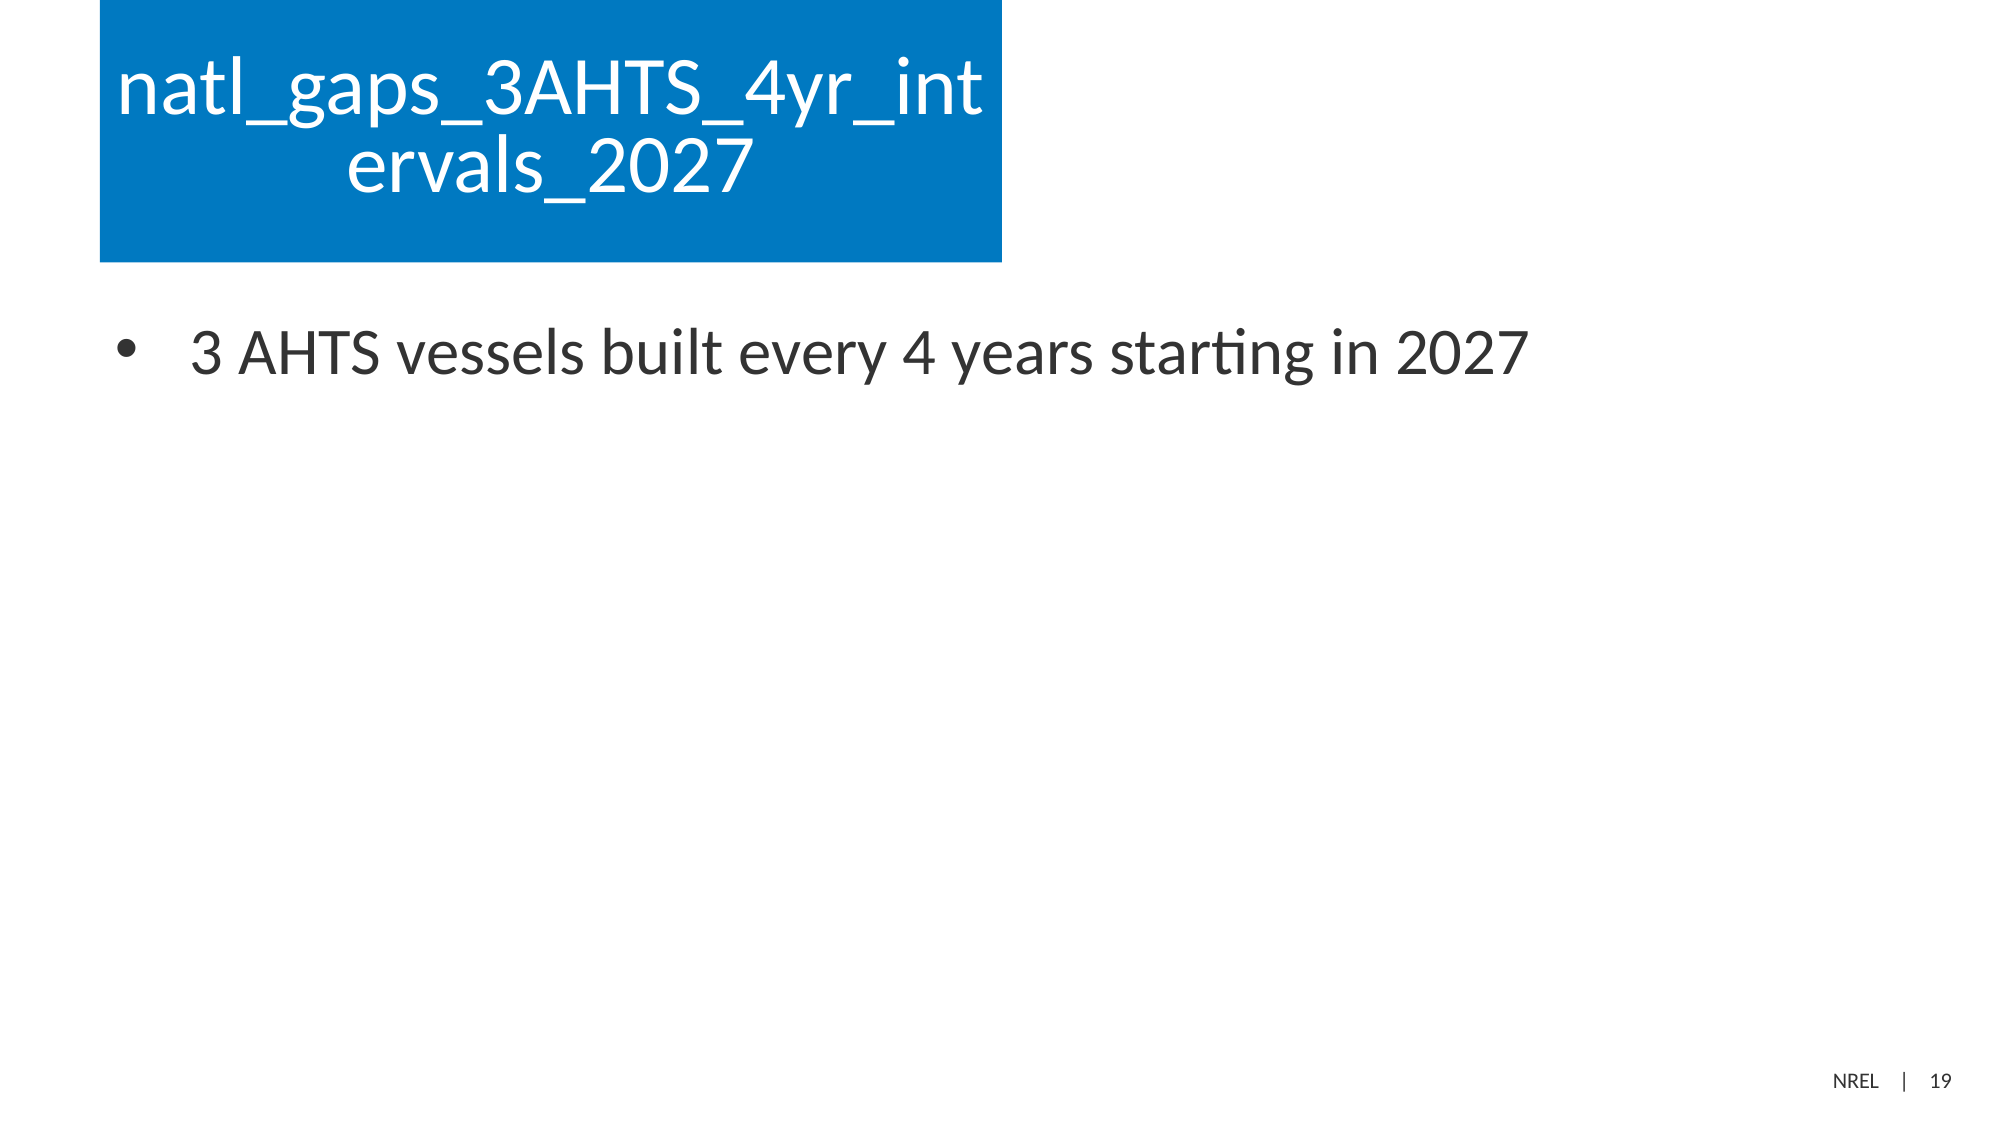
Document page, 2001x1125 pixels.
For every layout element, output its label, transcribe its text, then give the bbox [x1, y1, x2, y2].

list 3 AHTS vessels built every 4 years starting in 2027 [99, 299, 1876, 1039]
title natl_gaps_3AHTS_4yr_intervals_2027 [99, 0, 1002, 263]
